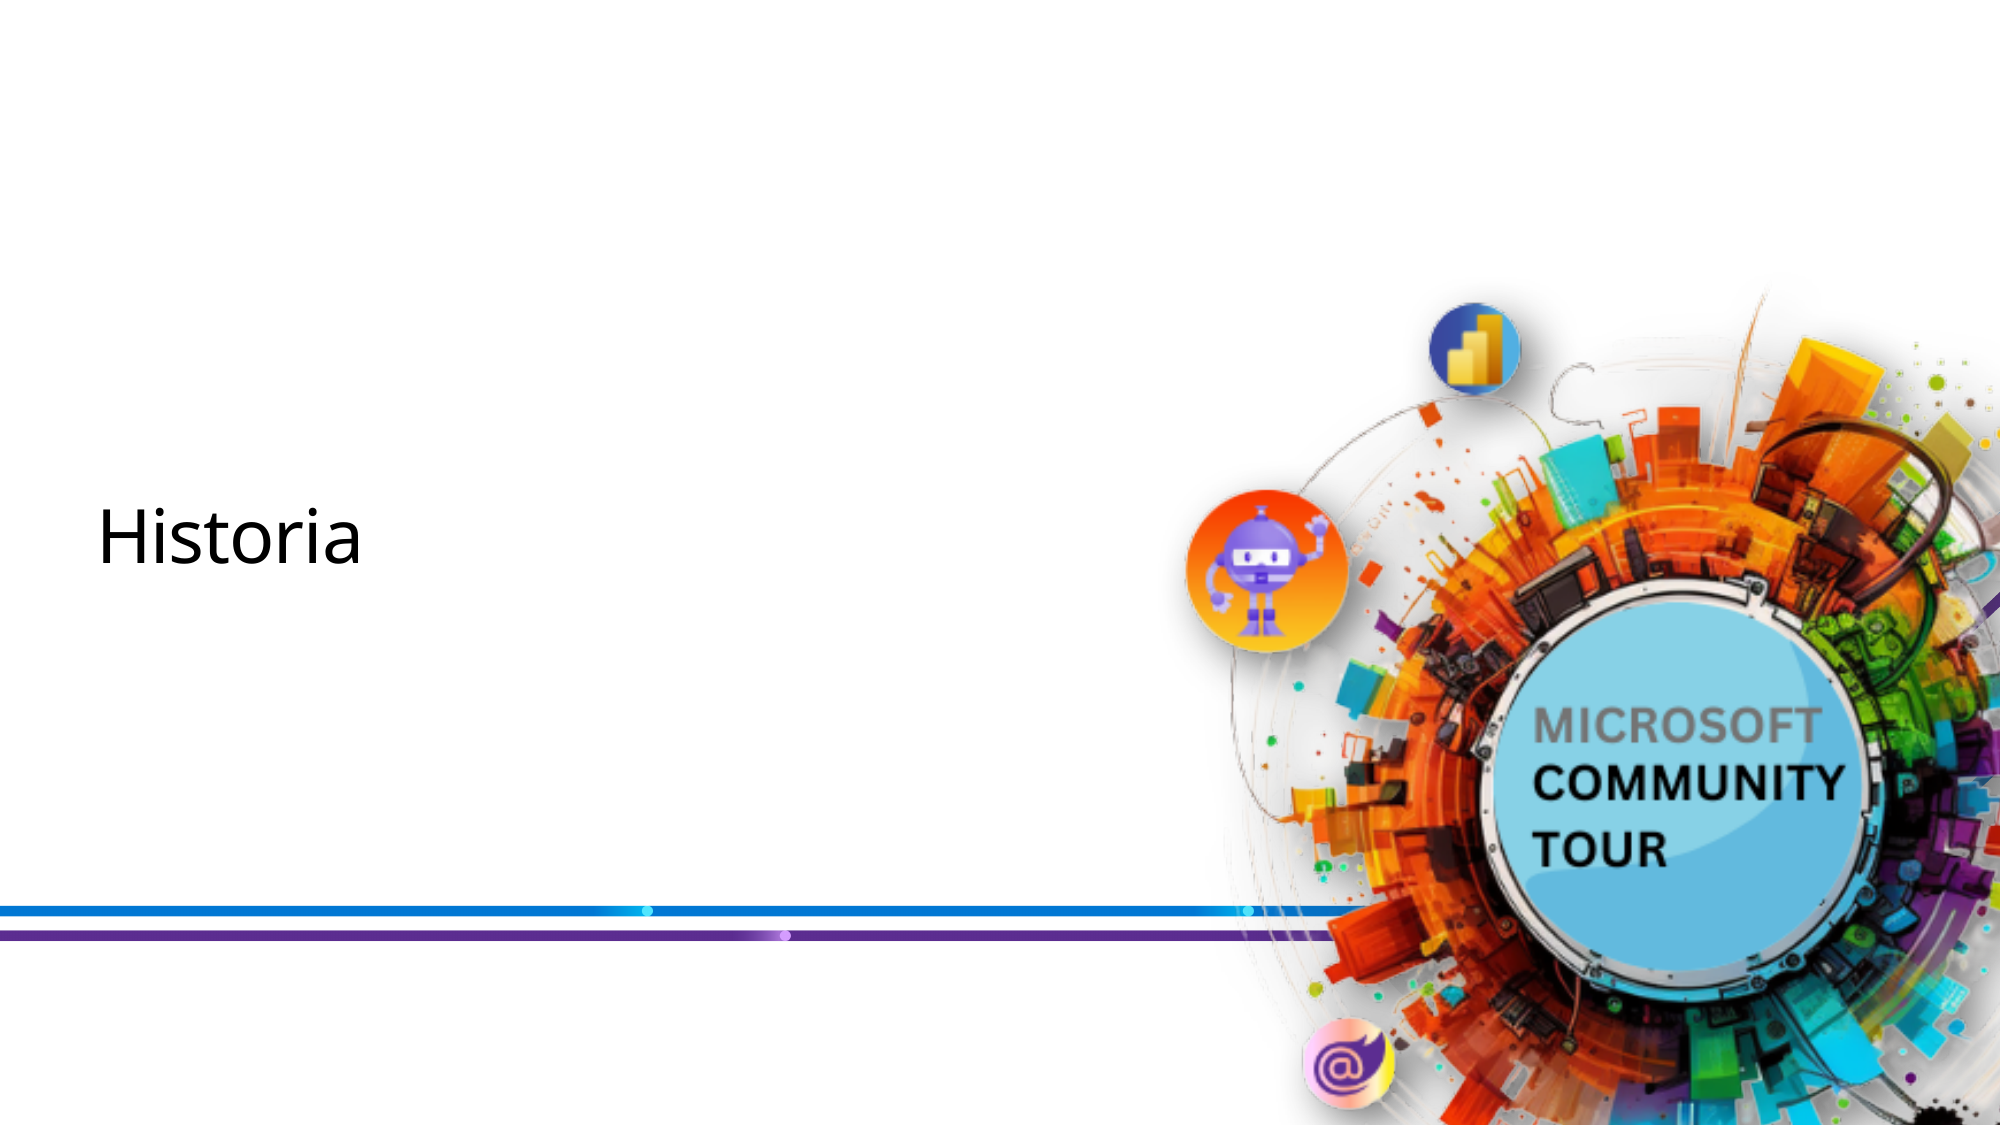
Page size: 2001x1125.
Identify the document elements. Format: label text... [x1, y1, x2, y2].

picture [0, 205, 2000, 1125]
title Historia [96, 498, 1084, 580]
